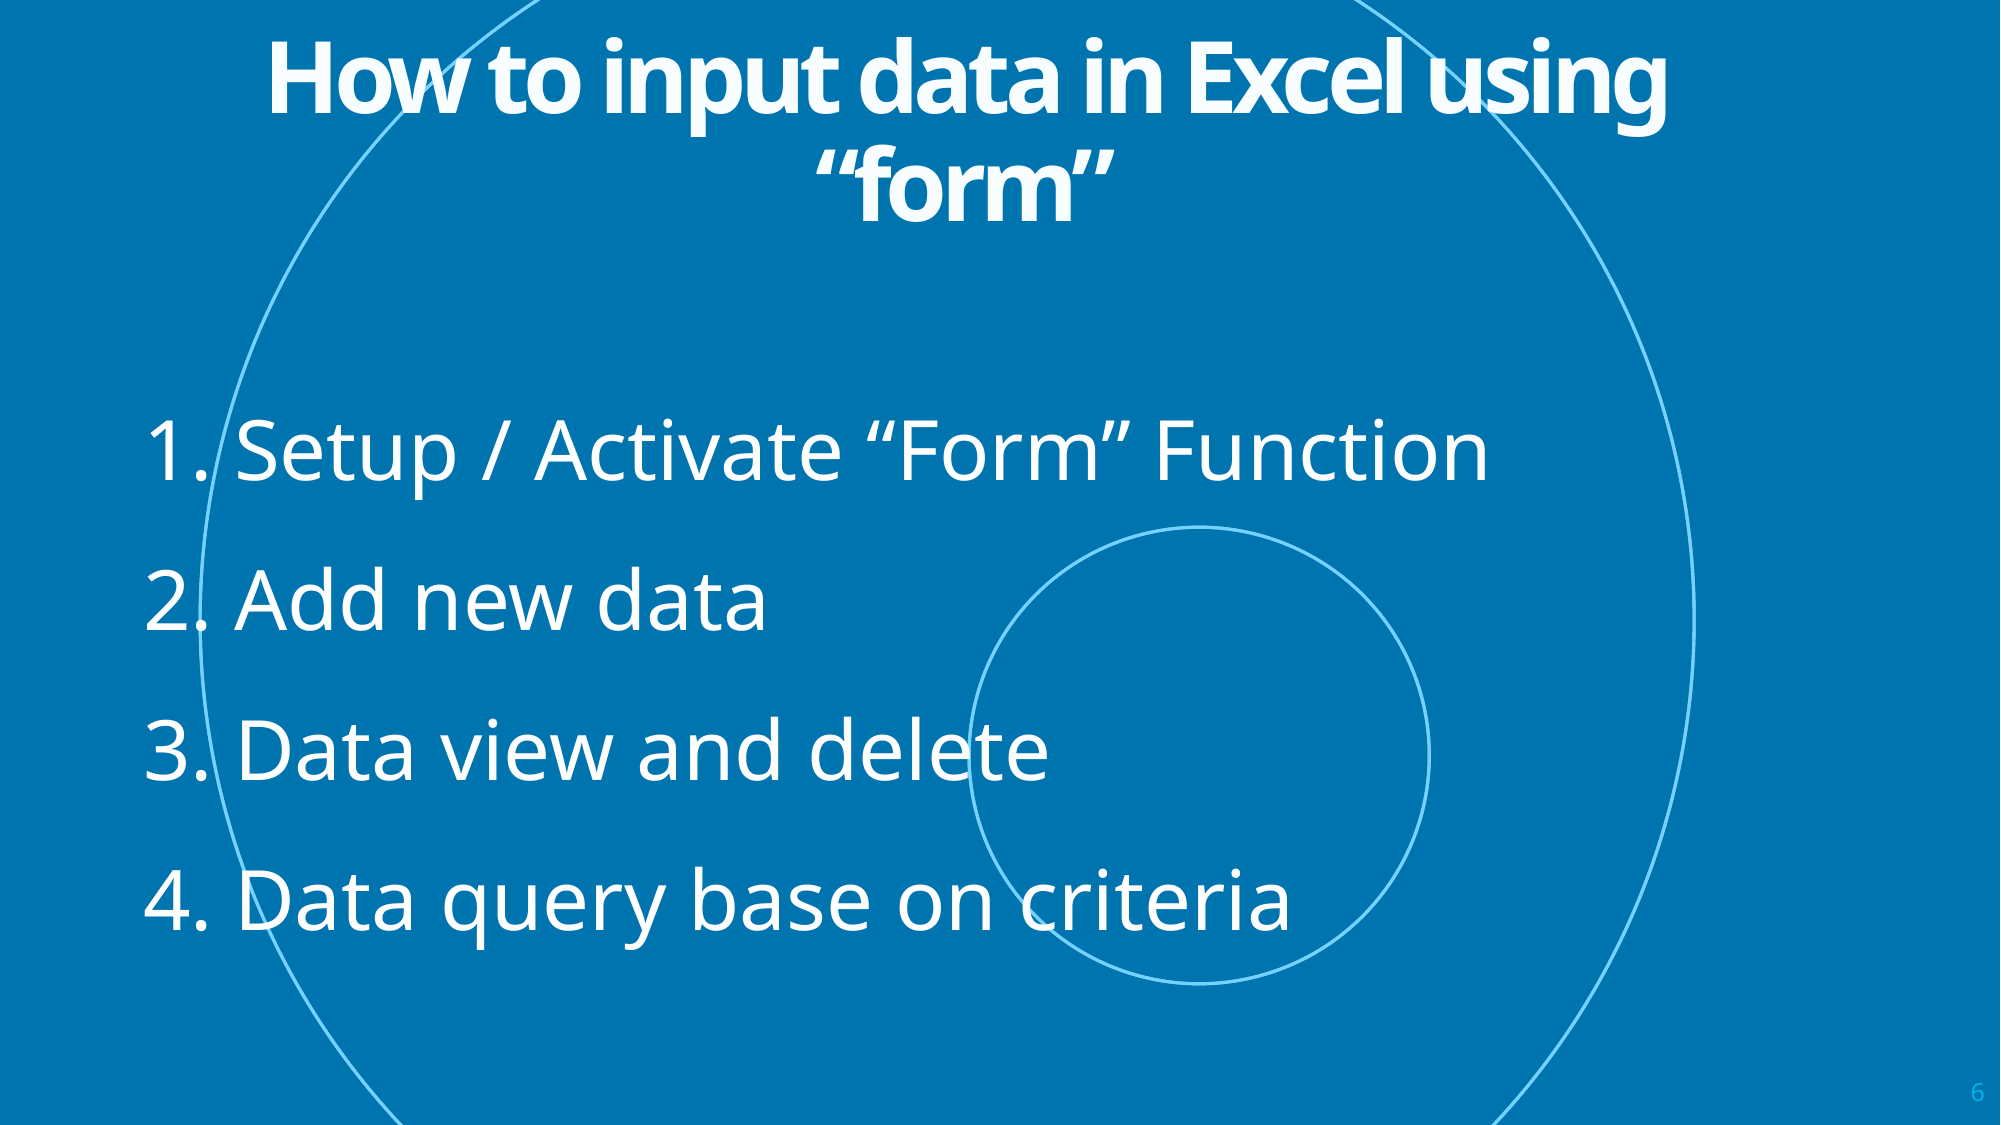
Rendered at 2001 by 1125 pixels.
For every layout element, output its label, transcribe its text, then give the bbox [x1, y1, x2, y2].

text_box Setup / Activate “Form” Function Add new data Data view and delete Data query base on criteria [128, 340, 1796, 955]
text_box How to input data in Excel using “form” [102, 19, 1830, 251]
slide_number 6 [1914, 1063, 2000, 1124]
